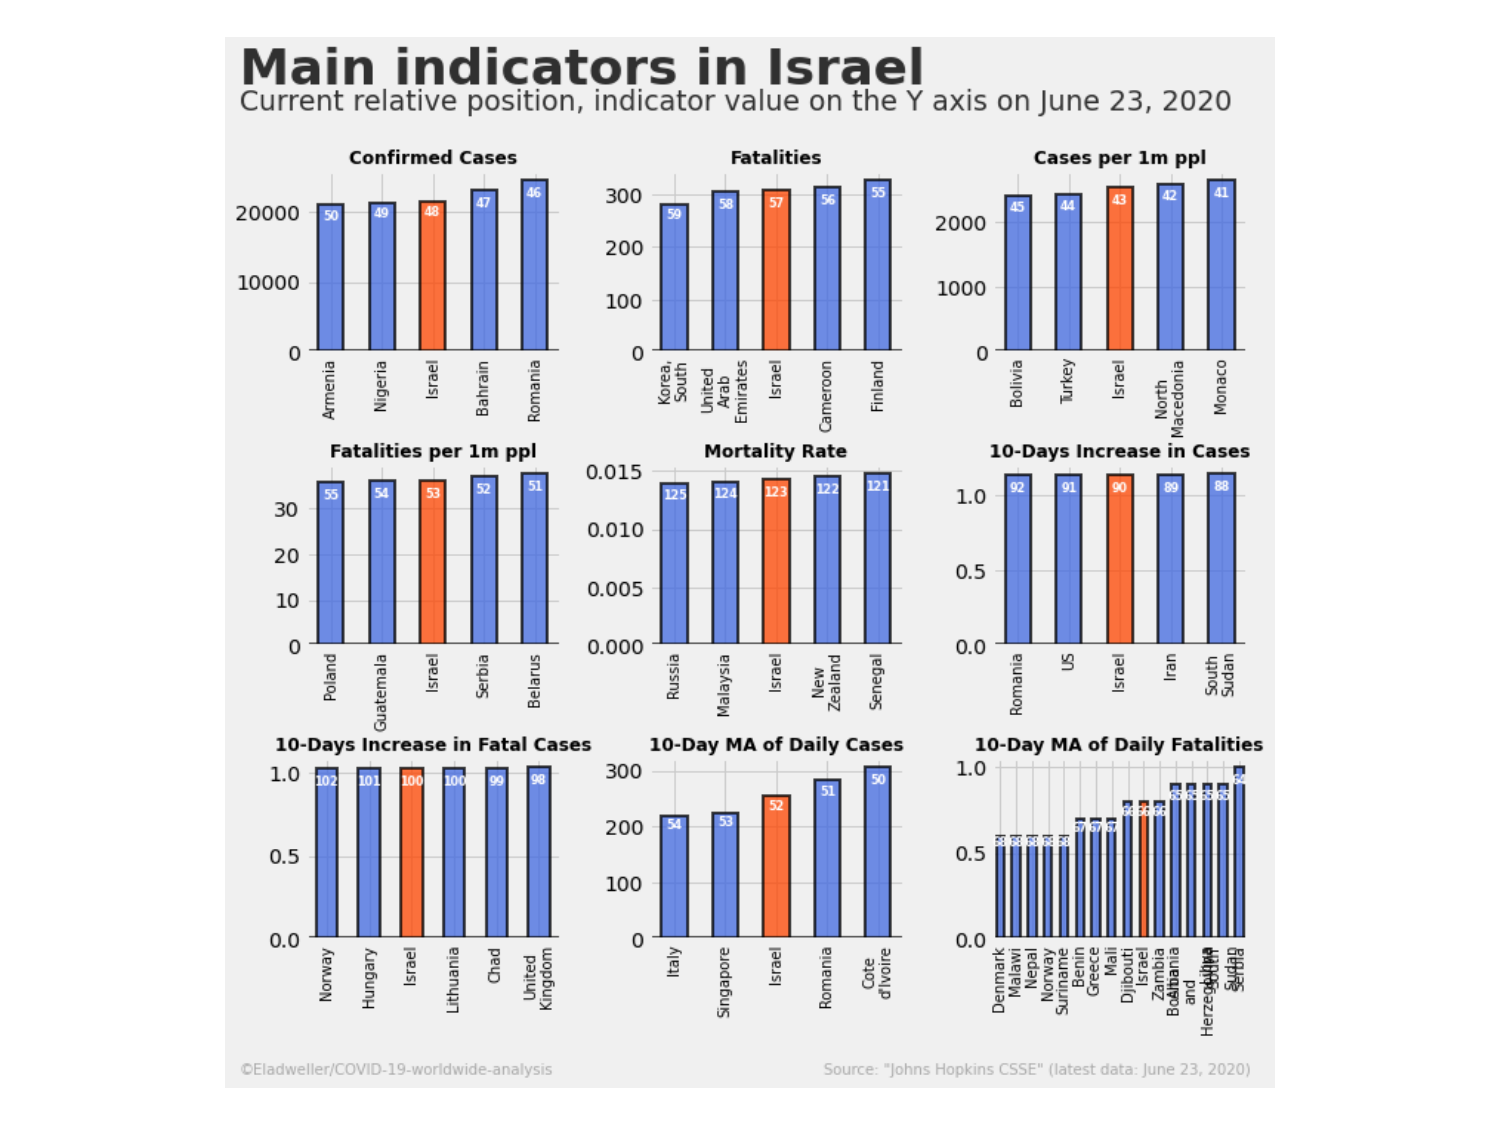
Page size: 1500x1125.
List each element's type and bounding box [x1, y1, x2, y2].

picture [224, 37, 1276, 1088]
